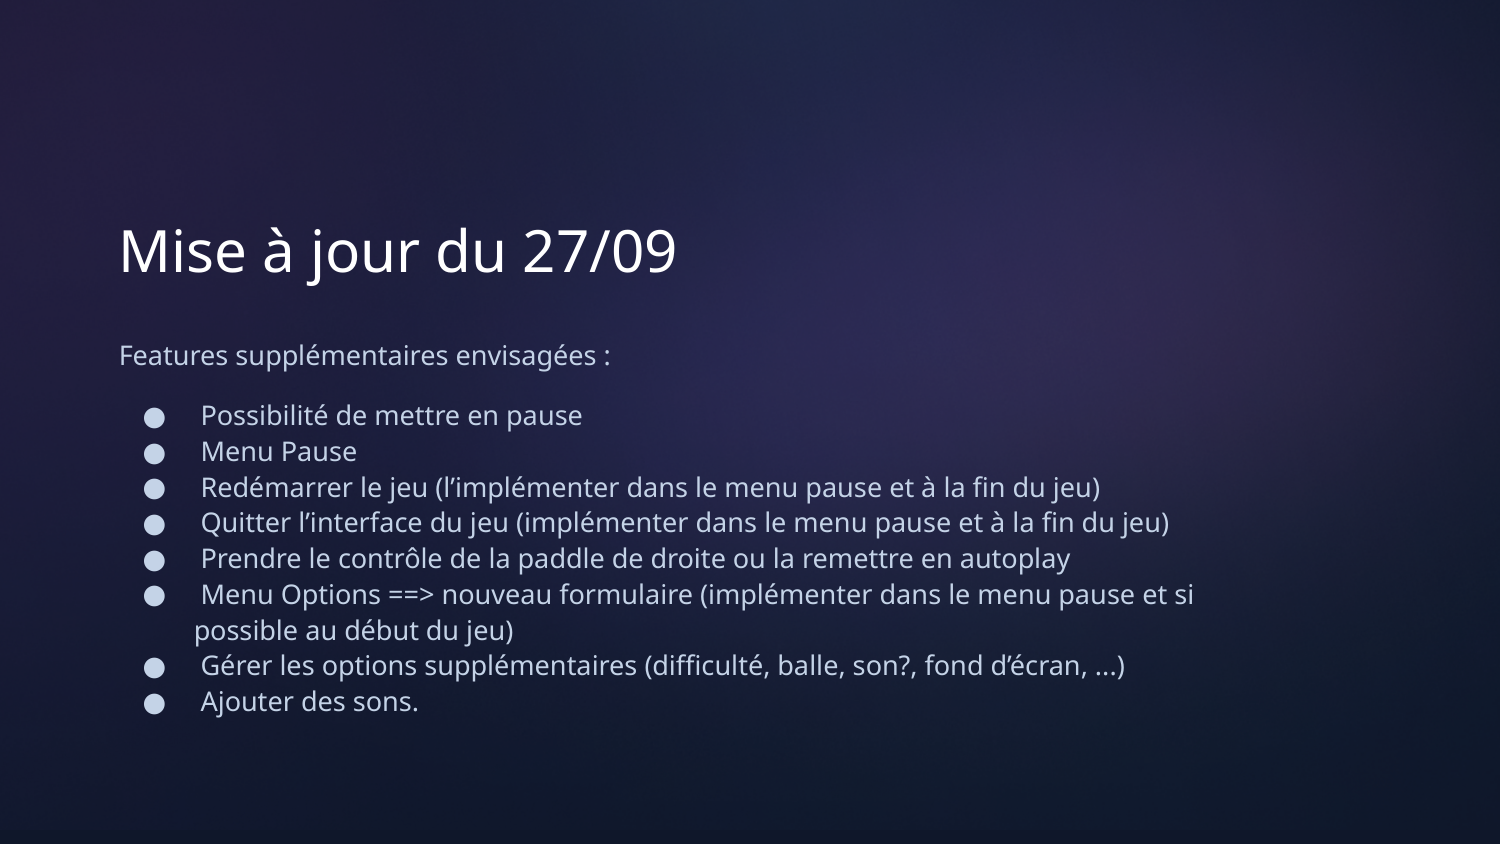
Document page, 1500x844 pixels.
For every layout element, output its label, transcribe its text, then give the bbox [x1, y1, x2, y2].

list Features supplémentaires envisagées : Possibilité de mettre en pause Menu Pause Redémarrer le jeu (l’implémenter dans le menu pause et à la fin du jeu) Quitter l’interface du jeu (implémenter dans le menu pause et à la fin du jeu) Prendre le contrôle de la paddle de droite ou la remettre en autoplay Menu Options ==> nouveau formulaire (implémenter dans le menu pause et si possible au début du jeu) Gérer les options supplémentaires (difficulté, balle, son?, fond d’écran, ...) Ajouter des sons. [103, 319, 1309, 642]
title Mise à jour du 27/09 [103, 189, 1364, 309]
picture [0, 0, 1500, 830]
